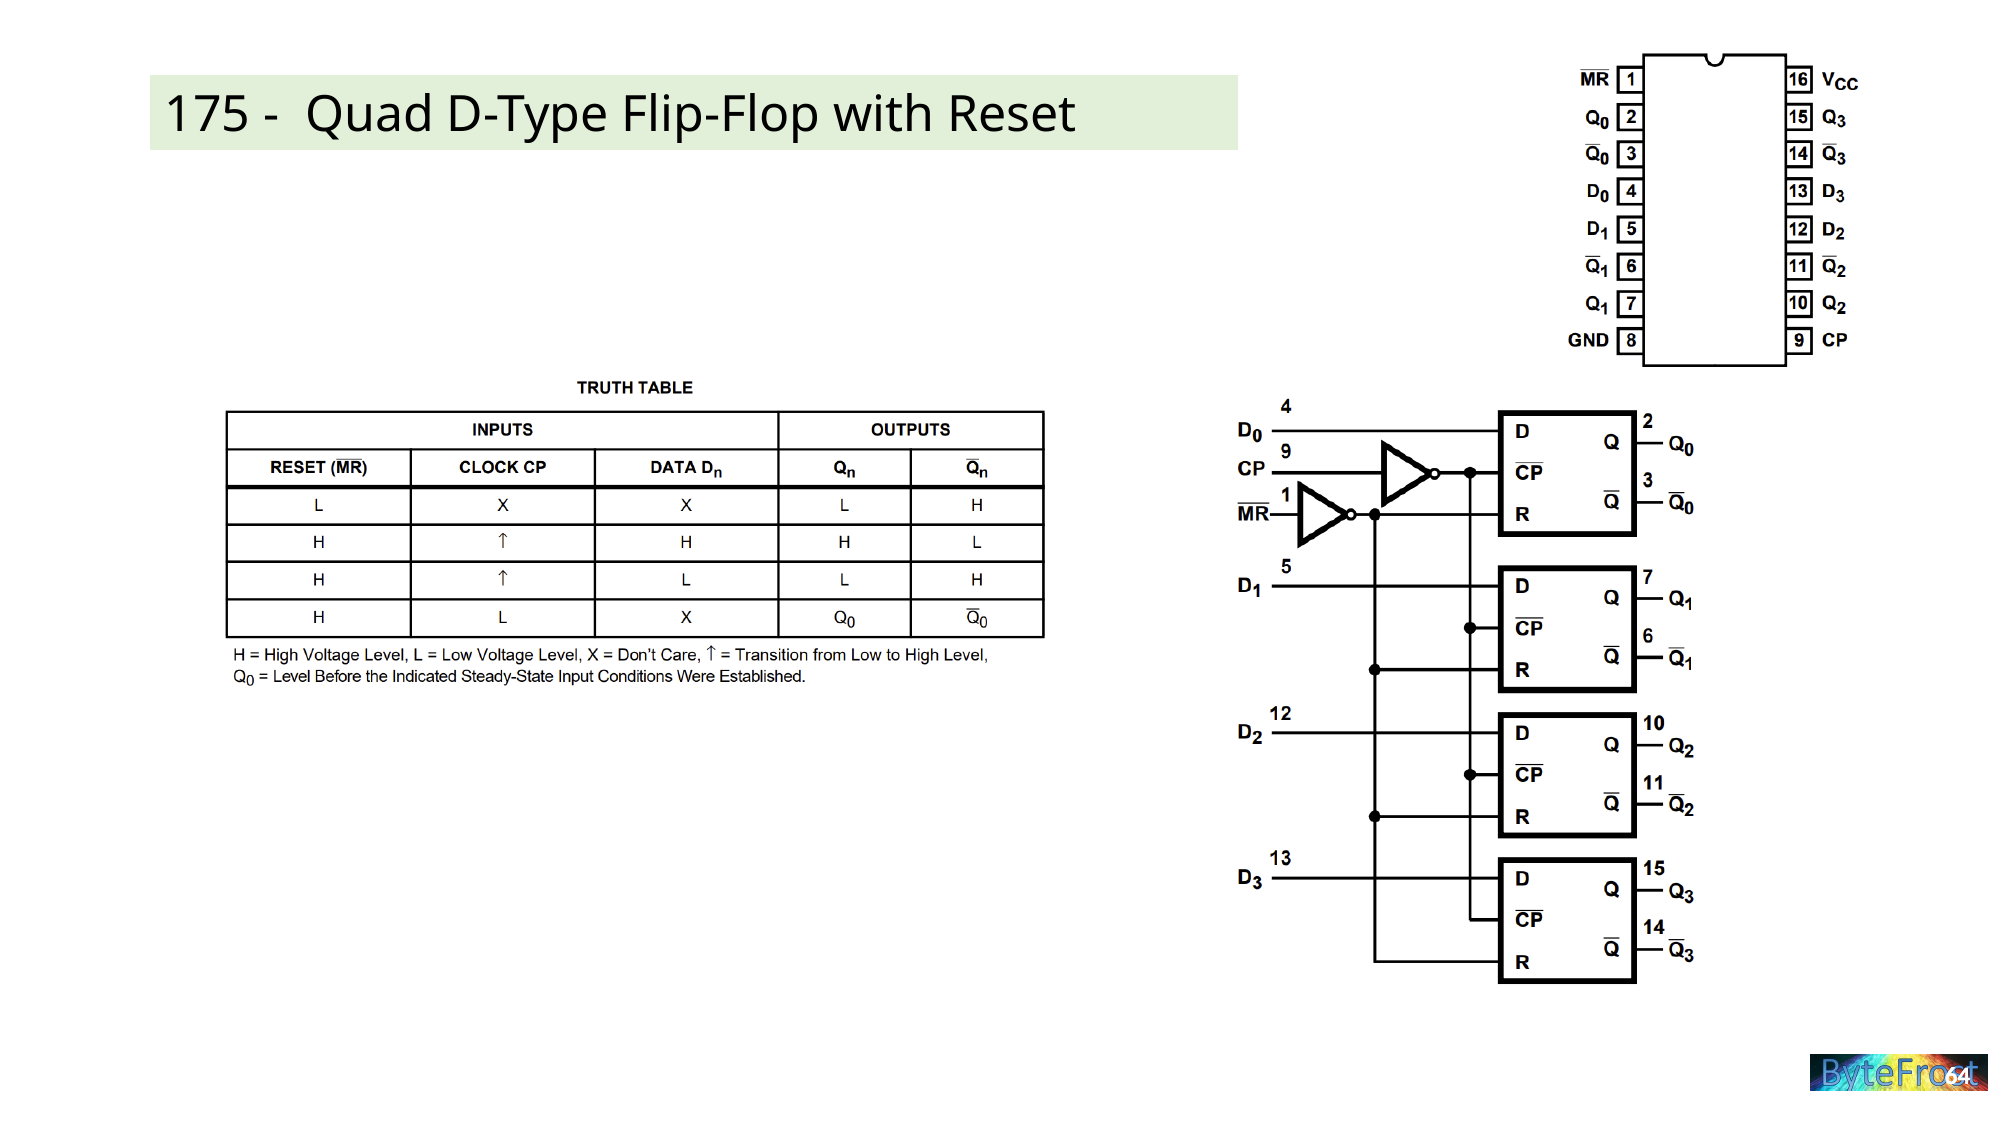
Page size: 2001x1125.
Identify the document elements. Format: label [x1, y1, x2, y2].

picture [1153, 46, 1874, 1033]
title [150, 75, 1239, 150]
picture [1810, 1054, 1988, 1091]
picture [204, 355, 1077, 706]
